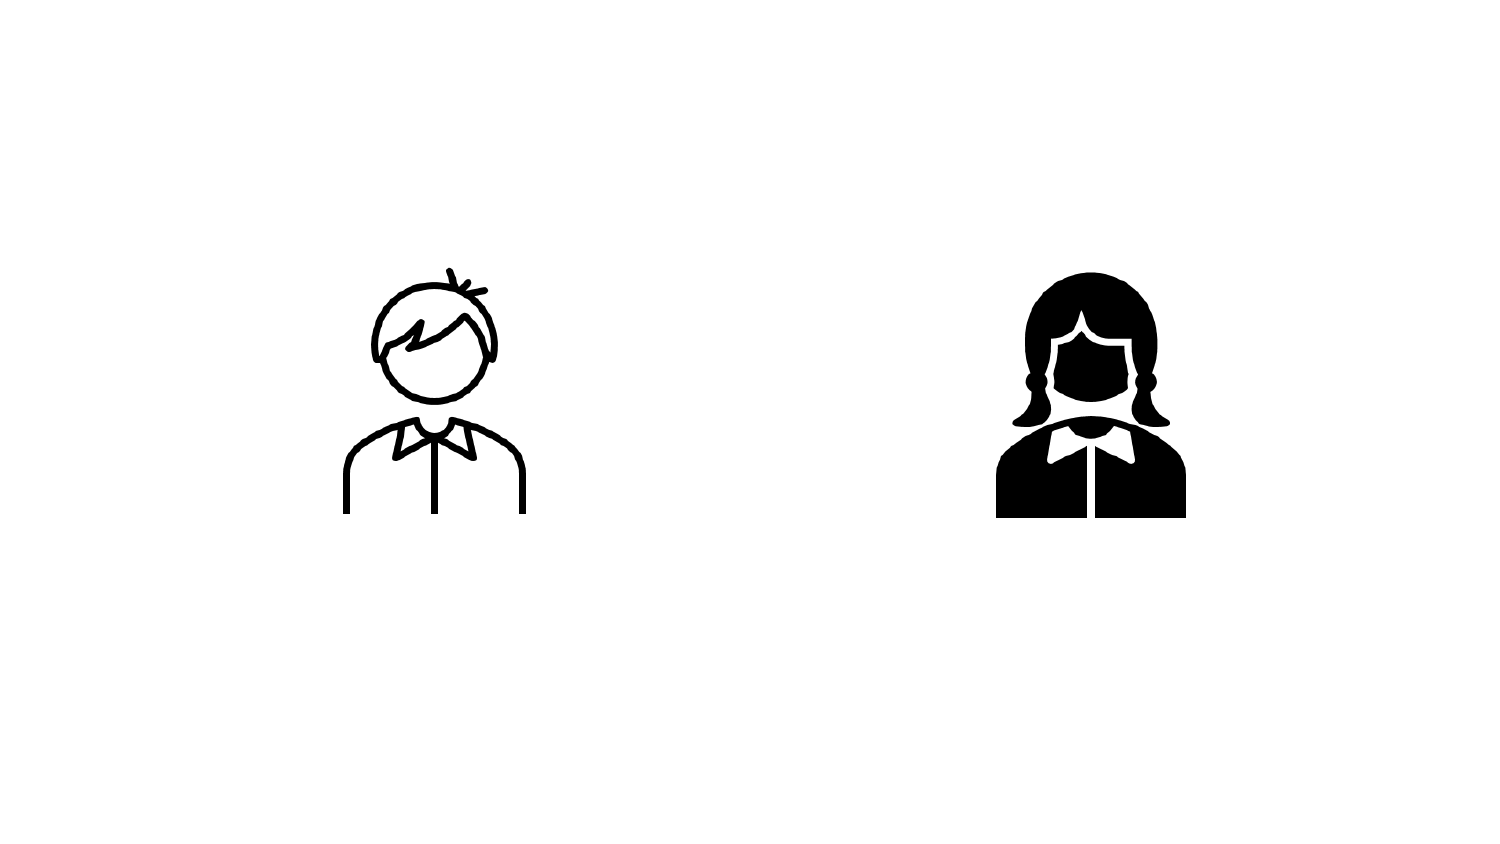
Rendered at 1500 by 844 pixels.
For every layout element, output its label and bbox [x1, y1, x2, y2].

picture [915, 218, 1266, 569]
picture [264, 225, 603, 563]
